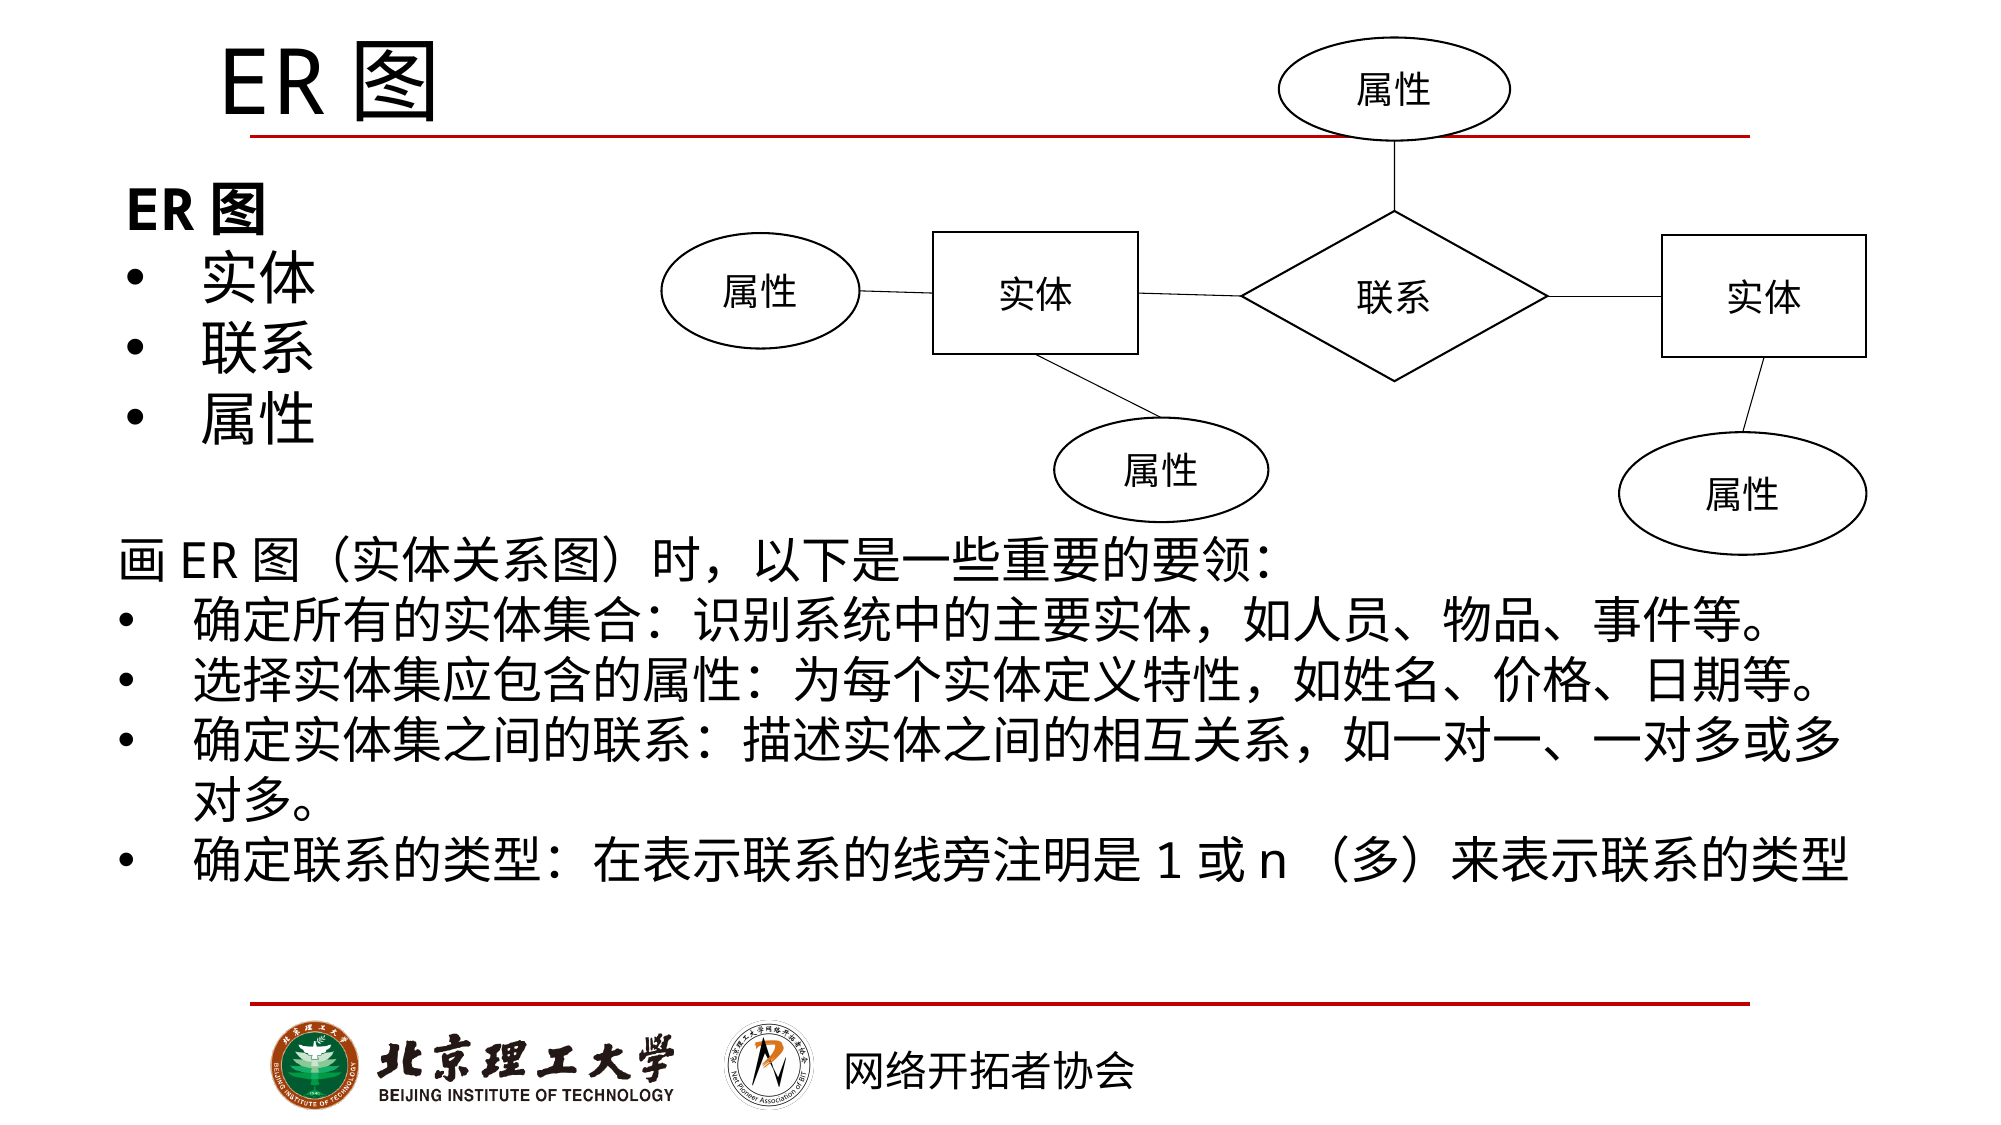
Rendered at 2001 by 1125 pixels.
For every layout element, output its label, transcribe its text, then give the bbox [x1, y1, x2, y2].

text_box 属性 [1618, 431, 1868, 556]
text_box 网络开拓者协会 [828, 1037, 1402, 1102]
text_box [1742, 357, 1765, 433]
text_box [1138, 293, 1242, 297]
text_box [1035, 354, 1162, 418]
text_box ER图 实体 联系 属性 [110, 164, 1044, 459]
text_box 属性 [1346, 137, 1443, 142]
text_box 属性 [660, 231, 861, 350]
picture [270, 1020, 674, 1110]
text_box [859, 290, 934, 294]
text_box ER图 [202, 15, 1612, 141]
text_box 联系 [1241, 210, 1550, 383]
text_box 属性 [1053, 416, 1270, 524]
picture [724, 1020, 814, 1110]
text_box 属性 [1277, 36, 1512, 136]
text_box 实体 [1661, 234, 1867, 358]
text_box 实体 [932, 231, 1139, 355]
text_box 画ER图（实体关系图）时，以下是一些重要的要领： 确定所有的实体集合：识别系统中的主要实体，如人员、物品、事件等。 选择实体集应包含的属性：为每个实体定义特性，如姓名、价格、日期等。 确定实体集之间的联系：描述实体之间的相互关系，如一对一、一对多或多对多。 确定联系的类型：在表示联系的线旁注明是1或n（多）来表示联系的类型 [102, 521, 1878, 897]
